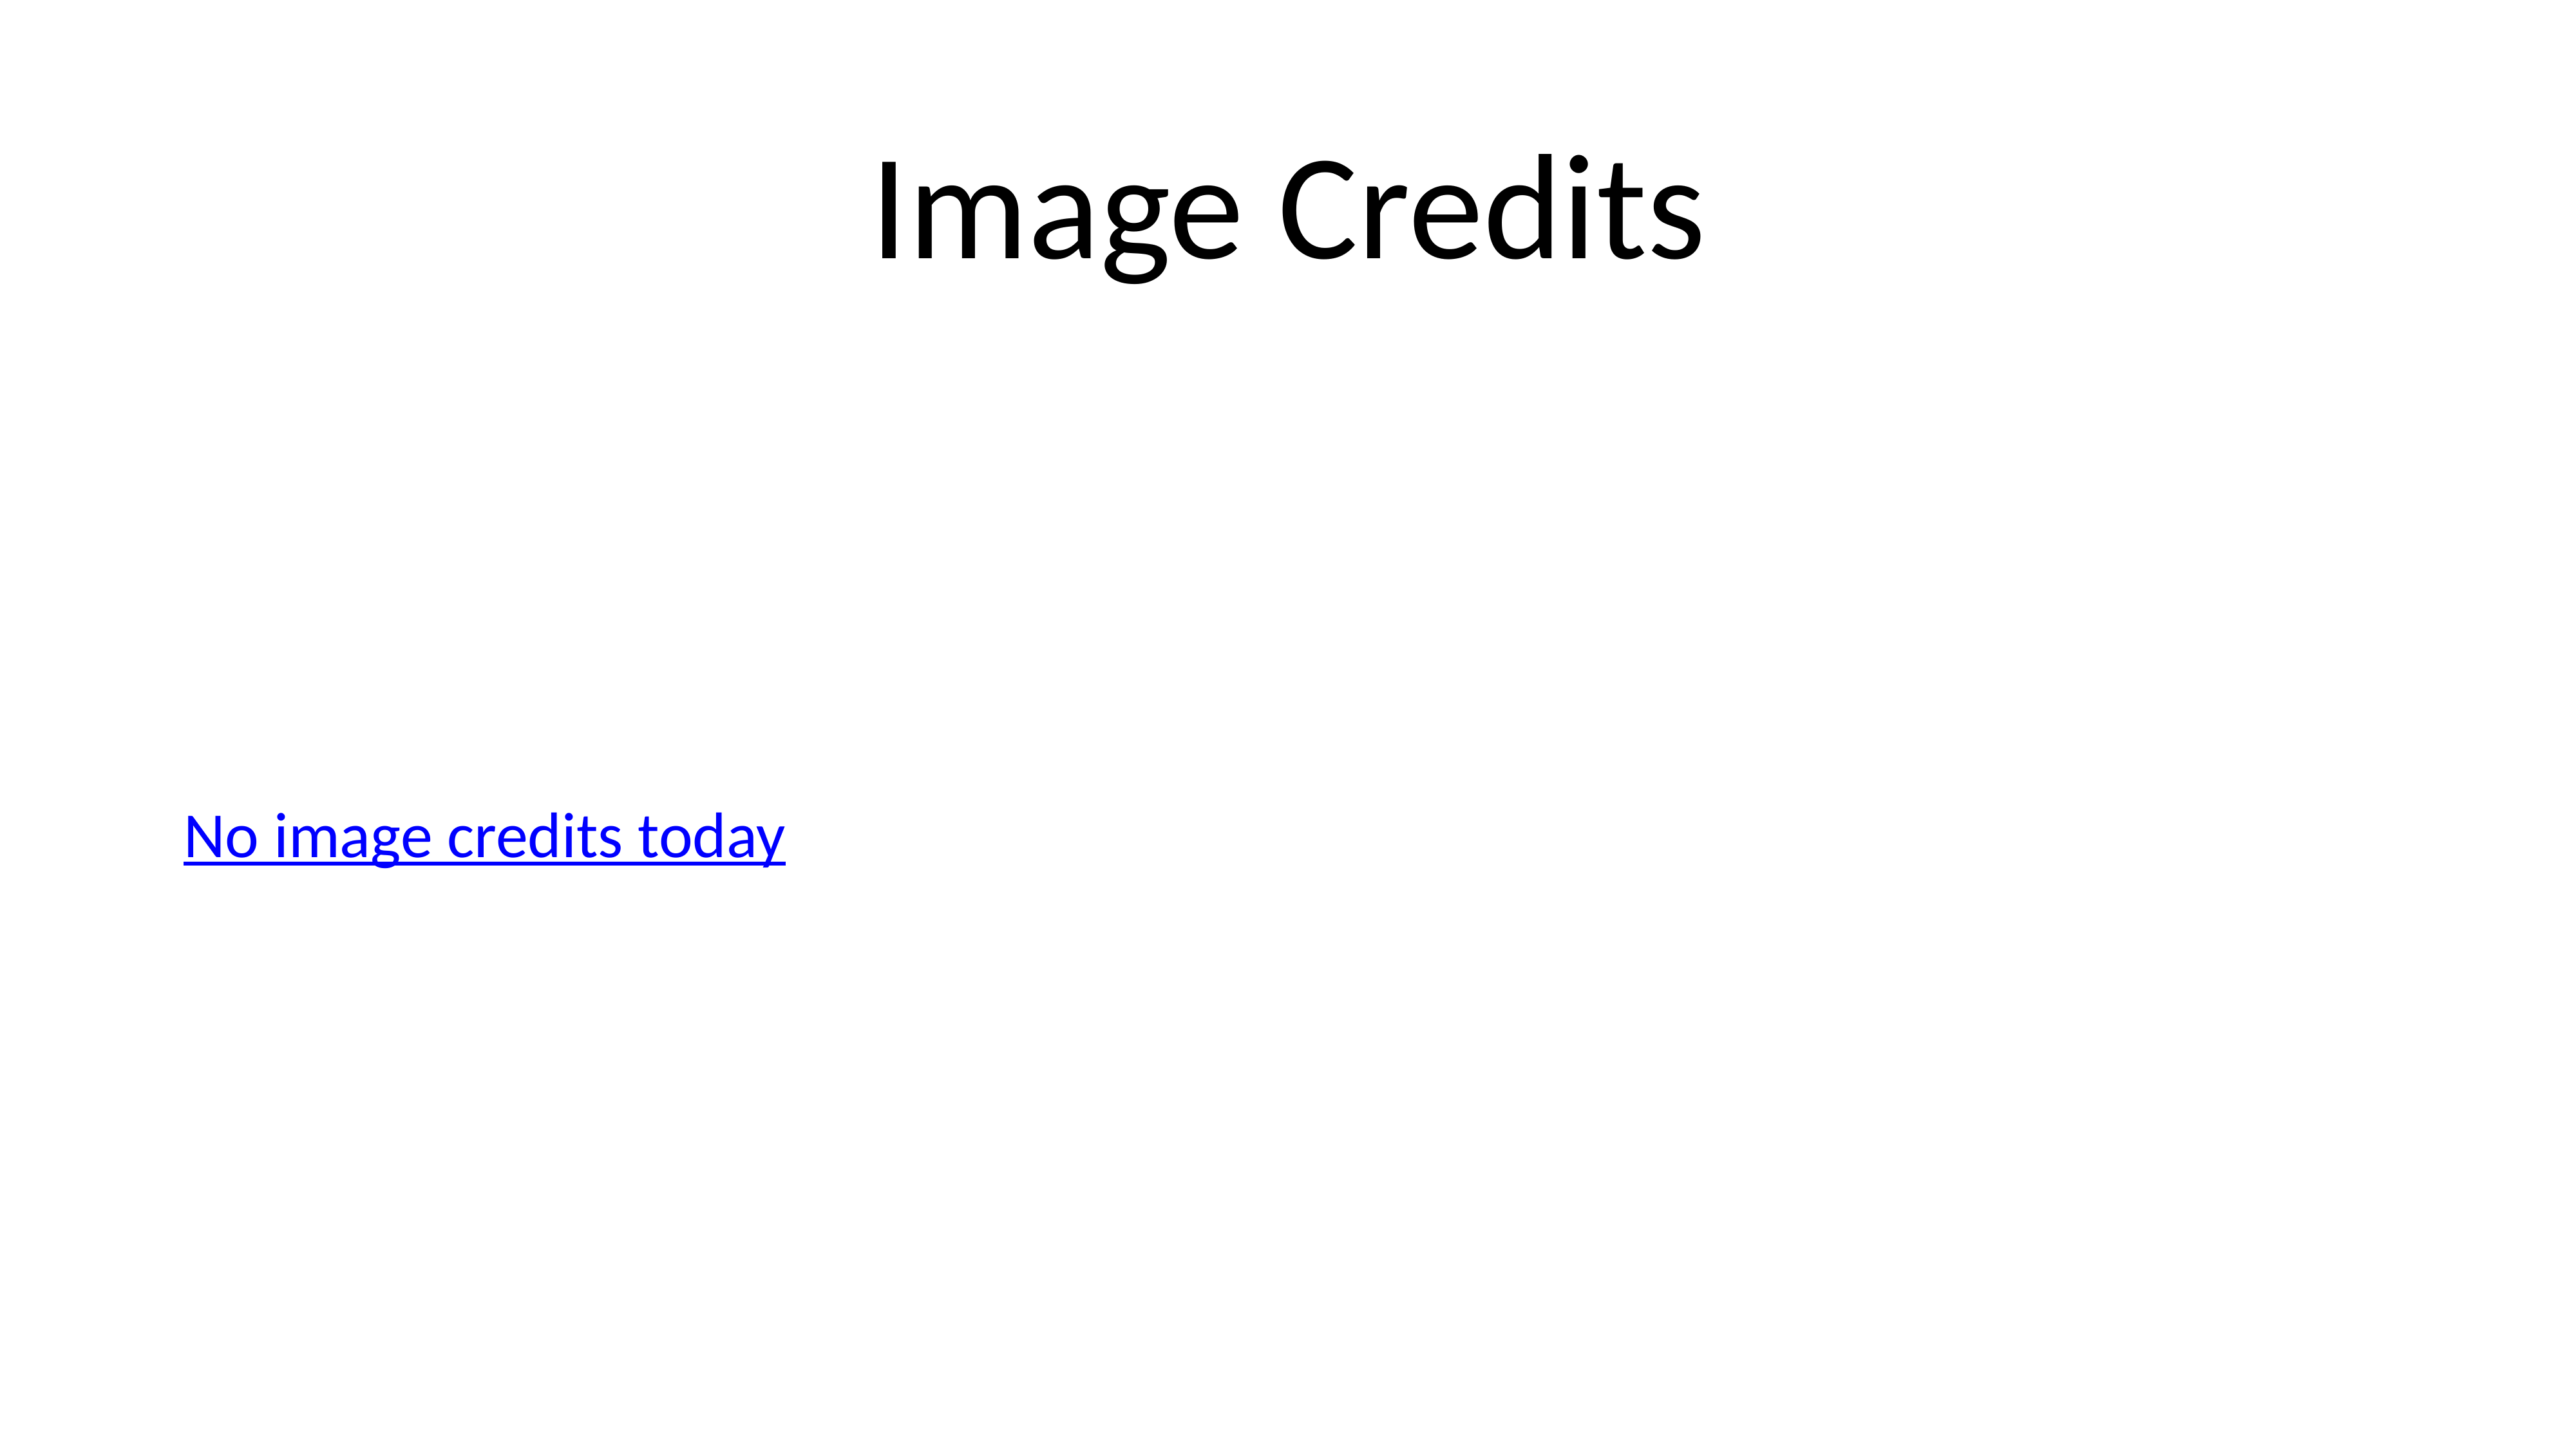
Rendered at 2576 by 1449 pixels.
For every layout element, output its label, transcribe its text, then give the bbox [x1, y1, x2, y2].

title Image Credits [178, 77, 2398, 320]
list No image credits today [178, 376, 2398, 1271]
